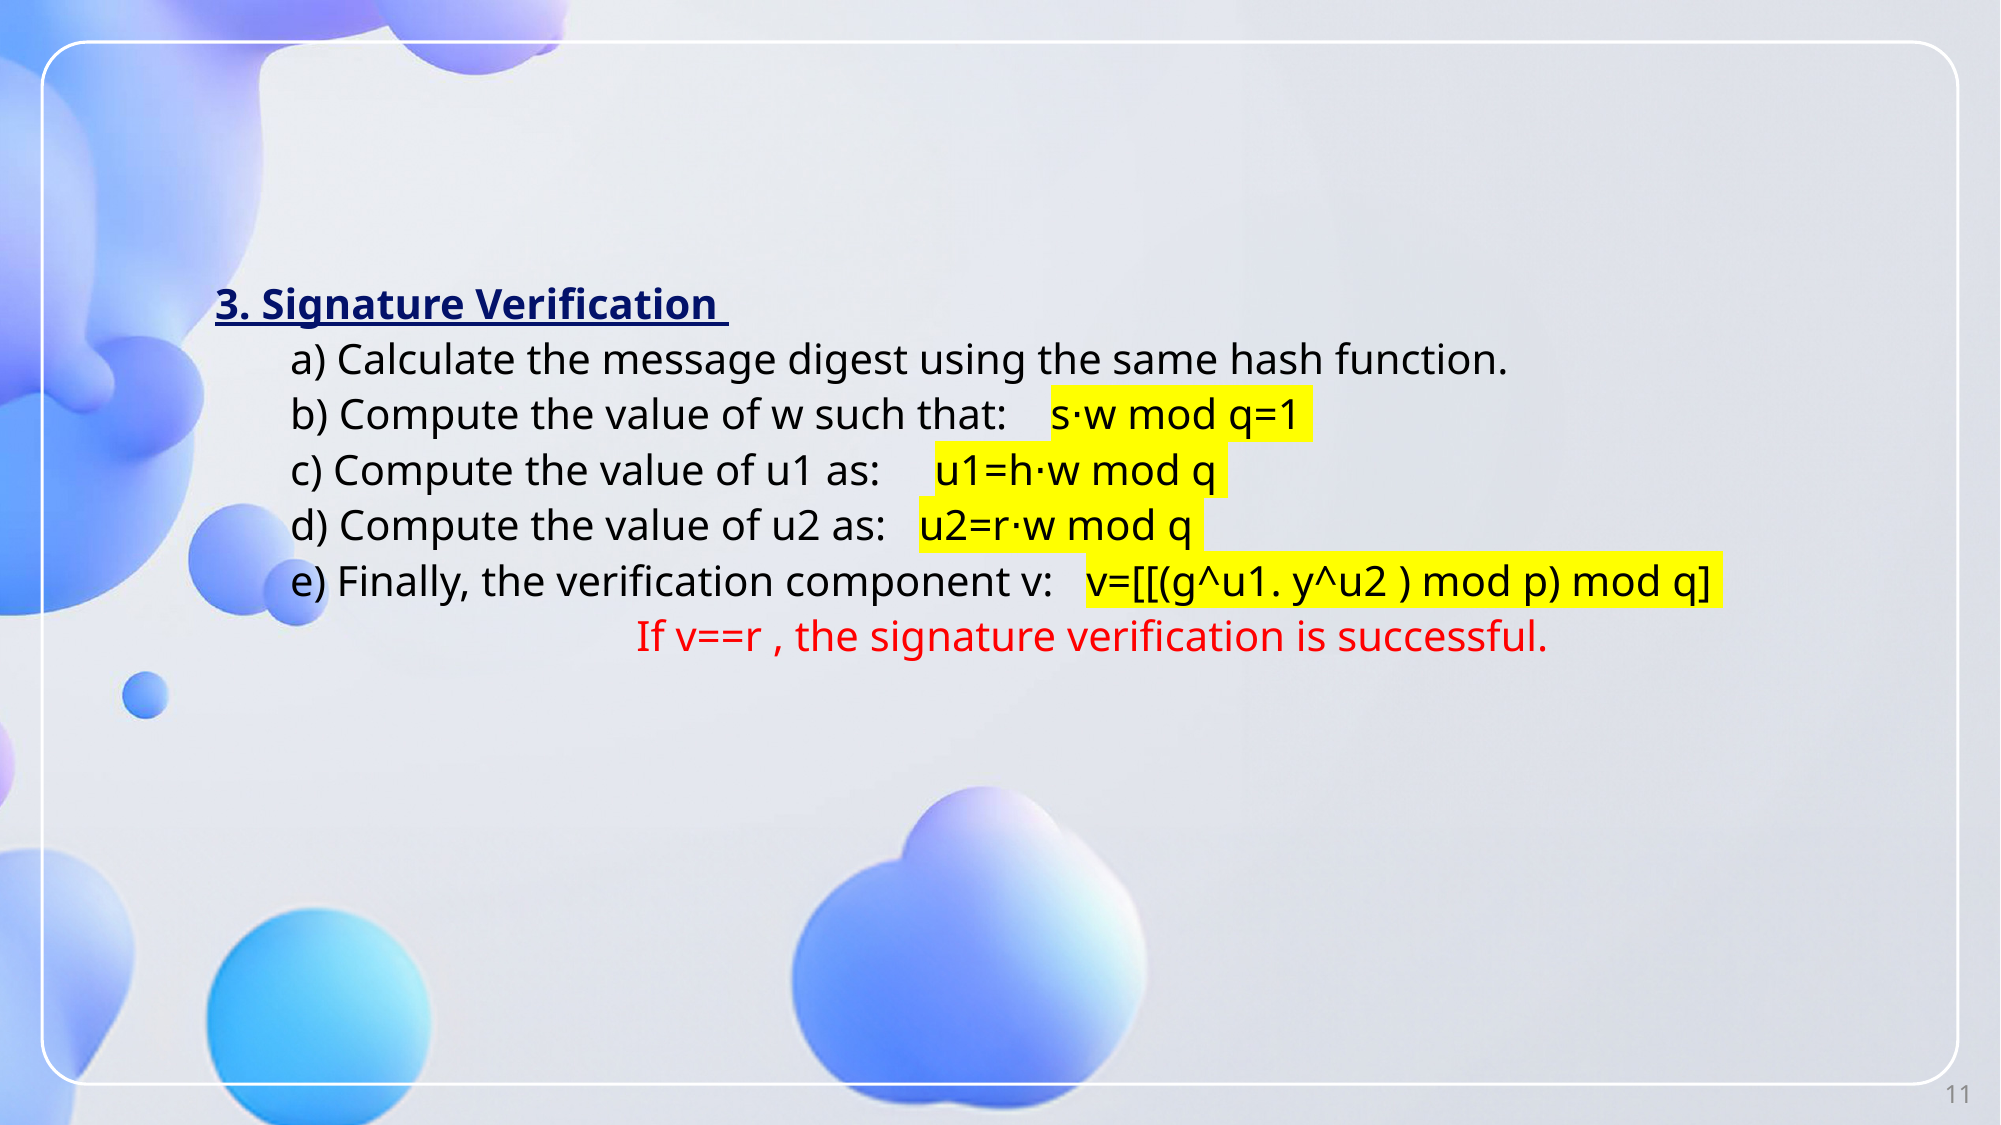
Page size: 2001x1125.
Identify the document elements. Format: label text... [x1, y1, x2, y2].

picture [0, 0, 2001, 1125]
list 3. Signature Verification a) Calculate the message digest using the same hash function. b) Compute the value of w such that: s⋅w mod q=1 c) Compute the value of u1 as: u1=h⋅w mod q d) Compute the value of u2 as: u2=r⋅w mod q e) Finally, the verification component v: v=[[(g^u1. y^u2 ) mod p) mod q] If v==r , the signature verification is successful. [200, 128, 1911, 881]
slide_number 11 [1538, 1076, 1988, 1115]
